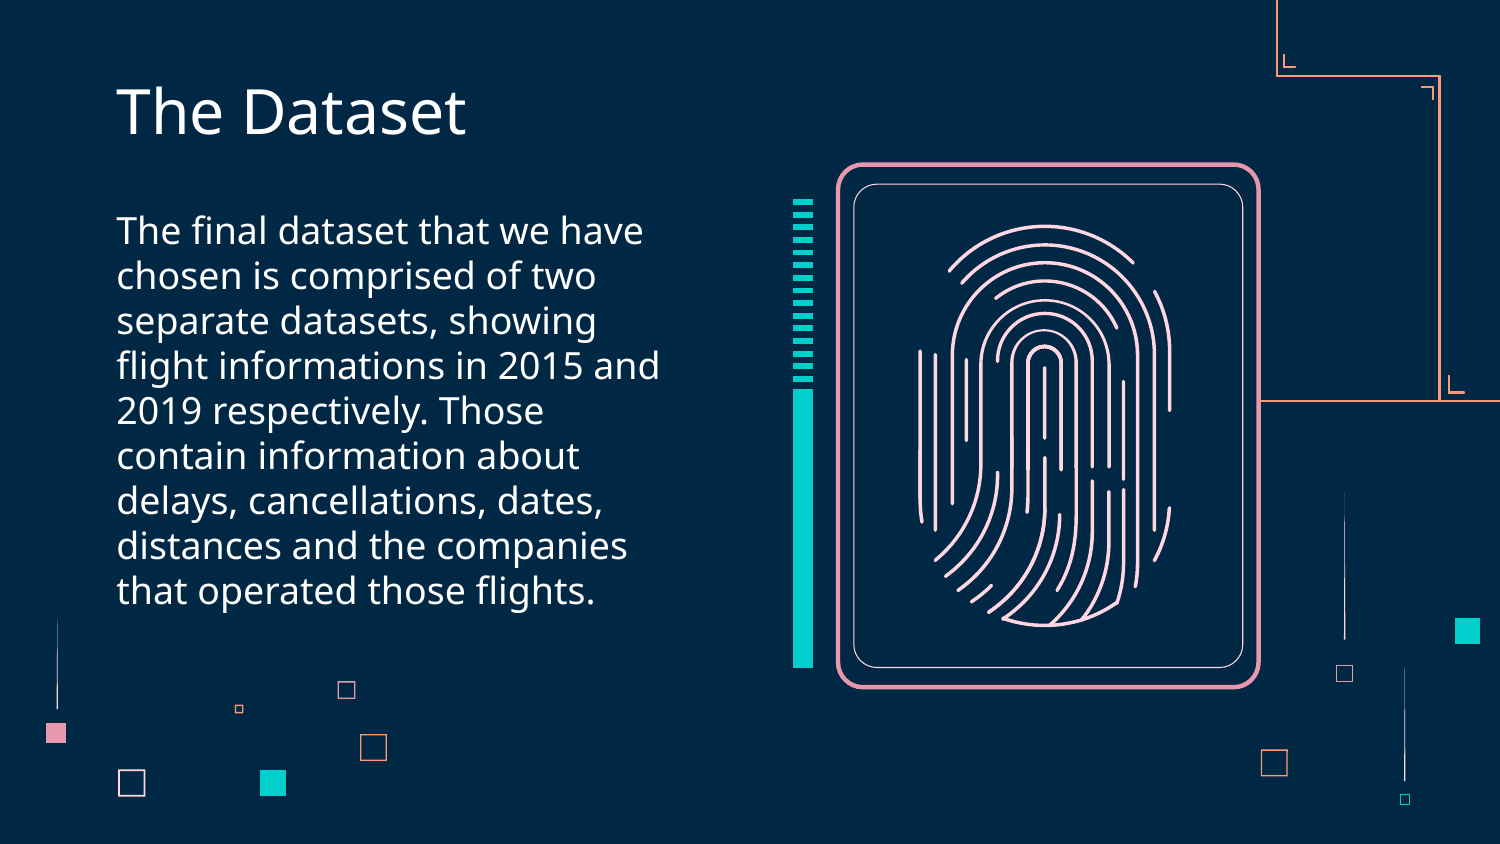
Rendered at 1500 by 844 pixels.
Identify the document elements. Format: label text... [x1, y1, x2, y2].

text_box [792, 162, 1262, 690]
list The final dataset that we have chosen is comprised of two separate datasets, showing flight informations in 2015 and 2019 respectively. Those contain information about delays, cancellations, dates, distances and the companies that operated those flights. [101, 192, 682, 682]
title The Dataset [101, 67, 543, 163]
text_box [918, 224, 1172, 628]
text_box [1260, 0, 1500, 402]
